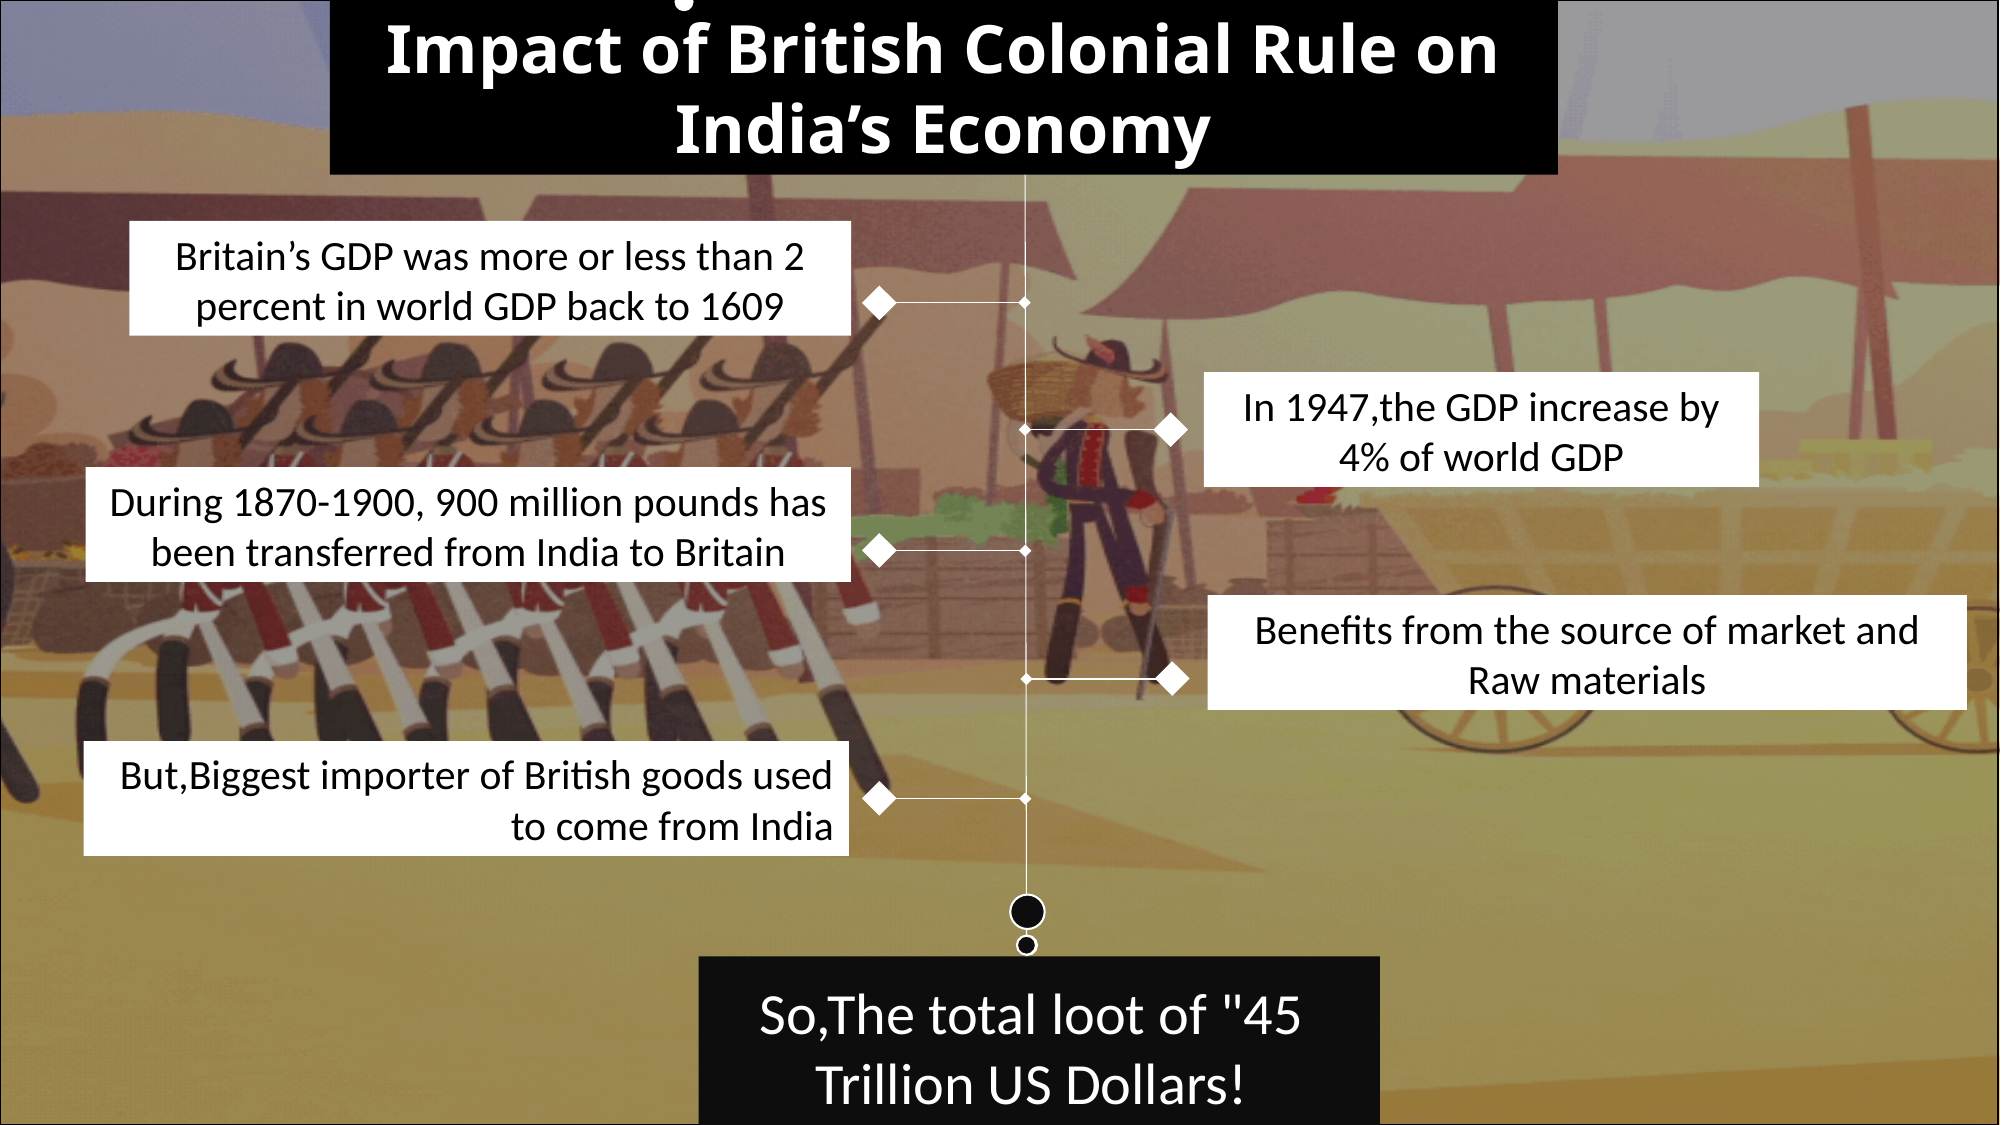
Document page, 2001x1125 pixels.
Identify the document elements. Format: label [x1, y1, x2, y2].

picture [0, 0, 1024, 1125]
picture [1027, 0, 2000, 1125]
text_box [329, 0, 1558, 185]
